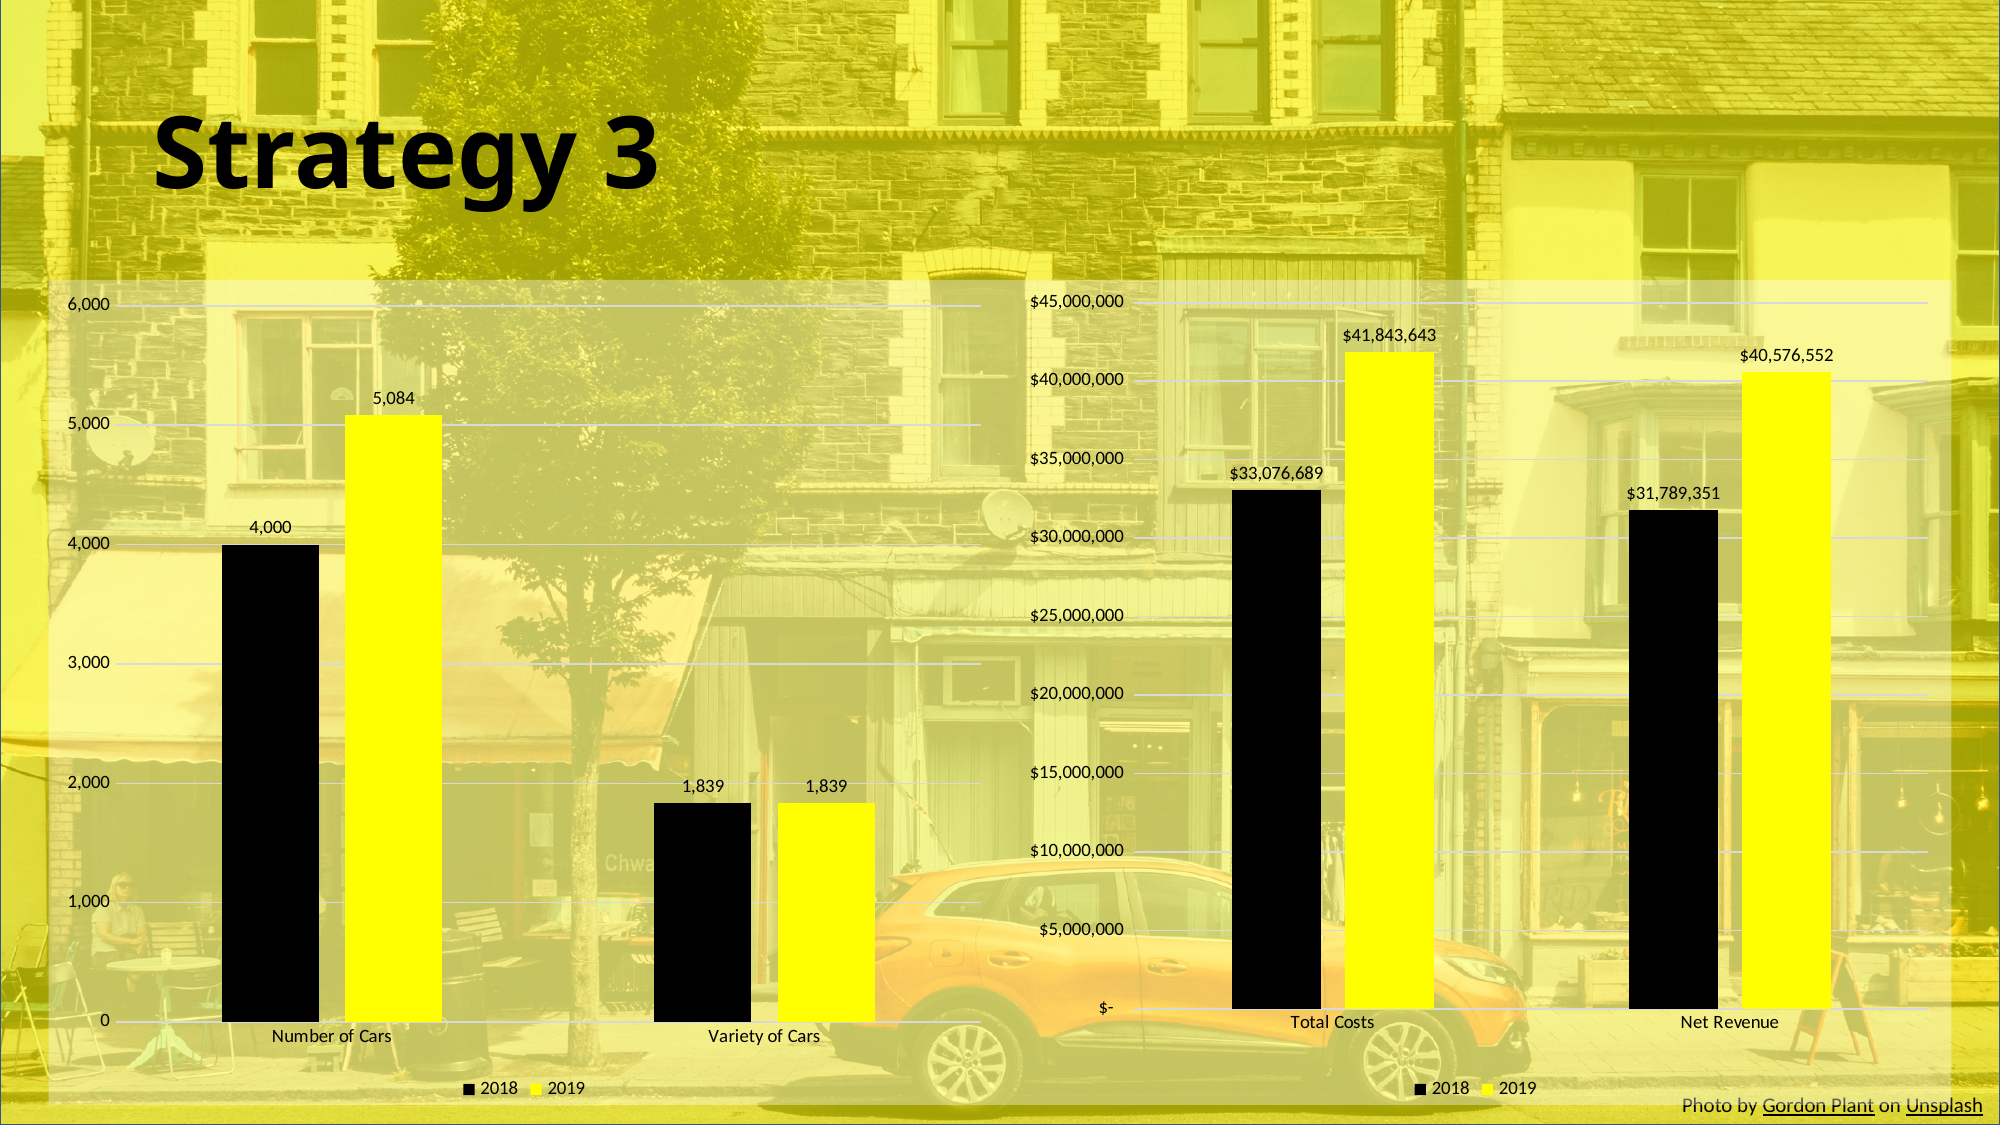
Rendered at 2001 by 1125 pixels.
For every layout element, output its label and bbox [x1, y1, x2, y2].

list [0, 0, 2000, 1125]
chart [48, 279, 1952, 1105]
